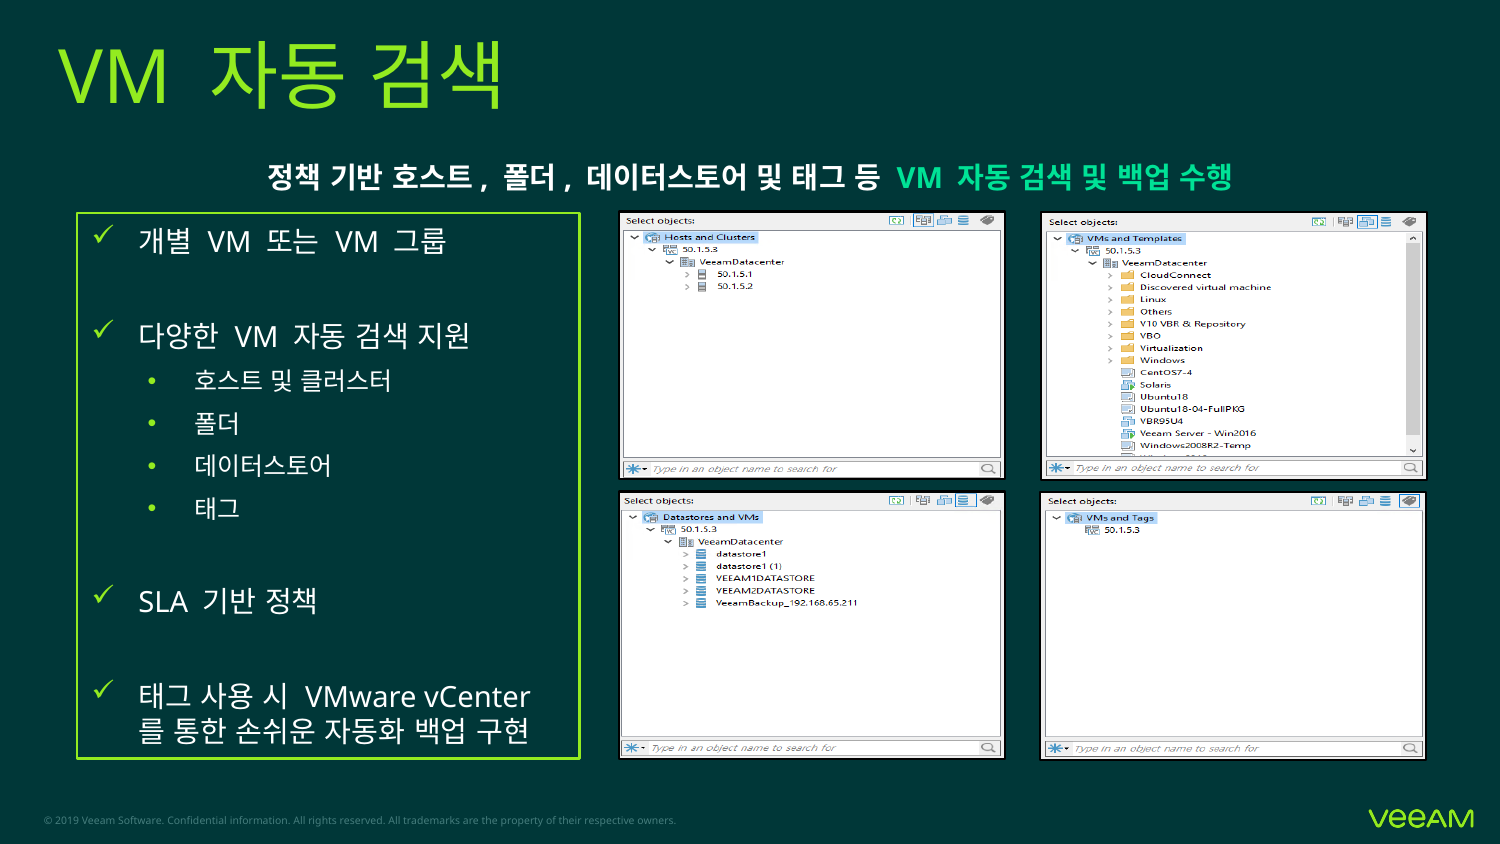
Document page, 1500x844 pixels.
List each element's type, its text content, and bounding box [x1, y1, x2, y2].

picture [619, 212, 1004, 479]
picture [1368, 809, 1474, 828]
title VM 자동 검색 [59, 28, 1432, 119]
text_box 개별 VM 또는 VM 그룹 다양한 VM 자동 검색 지원 호스트 및 클러스터 폴더 데이터스토어 태그 SLA 기반 정책 태그 사용 시 VMware vCenter를 통한 손쉬운 자동화 백업 구현 [76, 213, 580, 759]
picture [1040, 492, 1426, 759]
text_box 정책 기반 호스트, 폴더, 데이터스토어 및 태그 등 VM 자동 검색 및 백업 수행 [75, 140, 1426, 213]
picture [1041, 212, 1427, 479]
picture [619, 492, 1004, 759]
